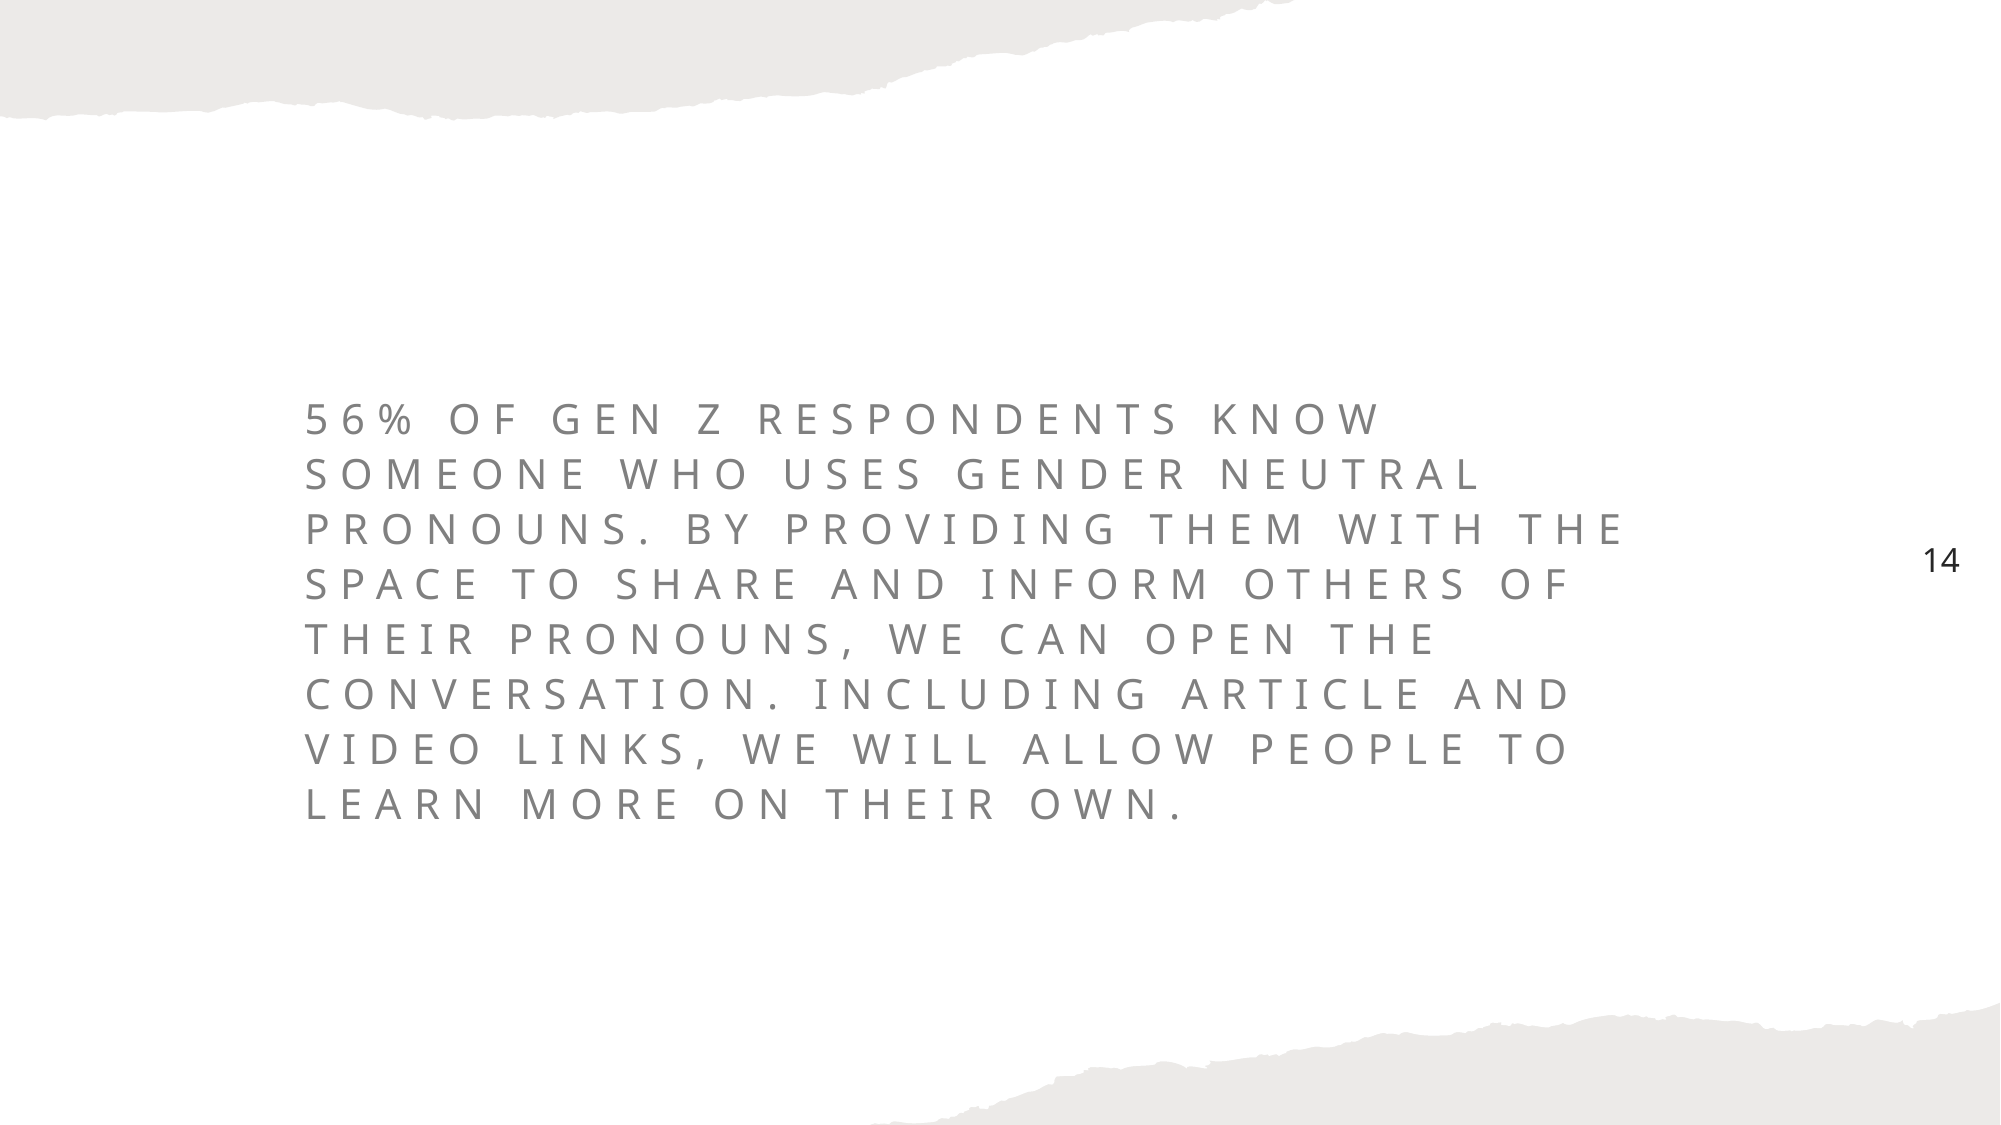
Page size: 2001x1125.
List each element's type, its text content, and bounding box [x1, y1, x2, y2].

slide_number 14 [1896, 514, 1986, 610]
title 56% of Gen Z respondents know someone who uses gender neutral pronouns. By providing them with the space to share and inform others of their pronouns, we can open the conversation. Including article and video links, we will allow people to learn more on their own. [289, 223, 1693, 937]
